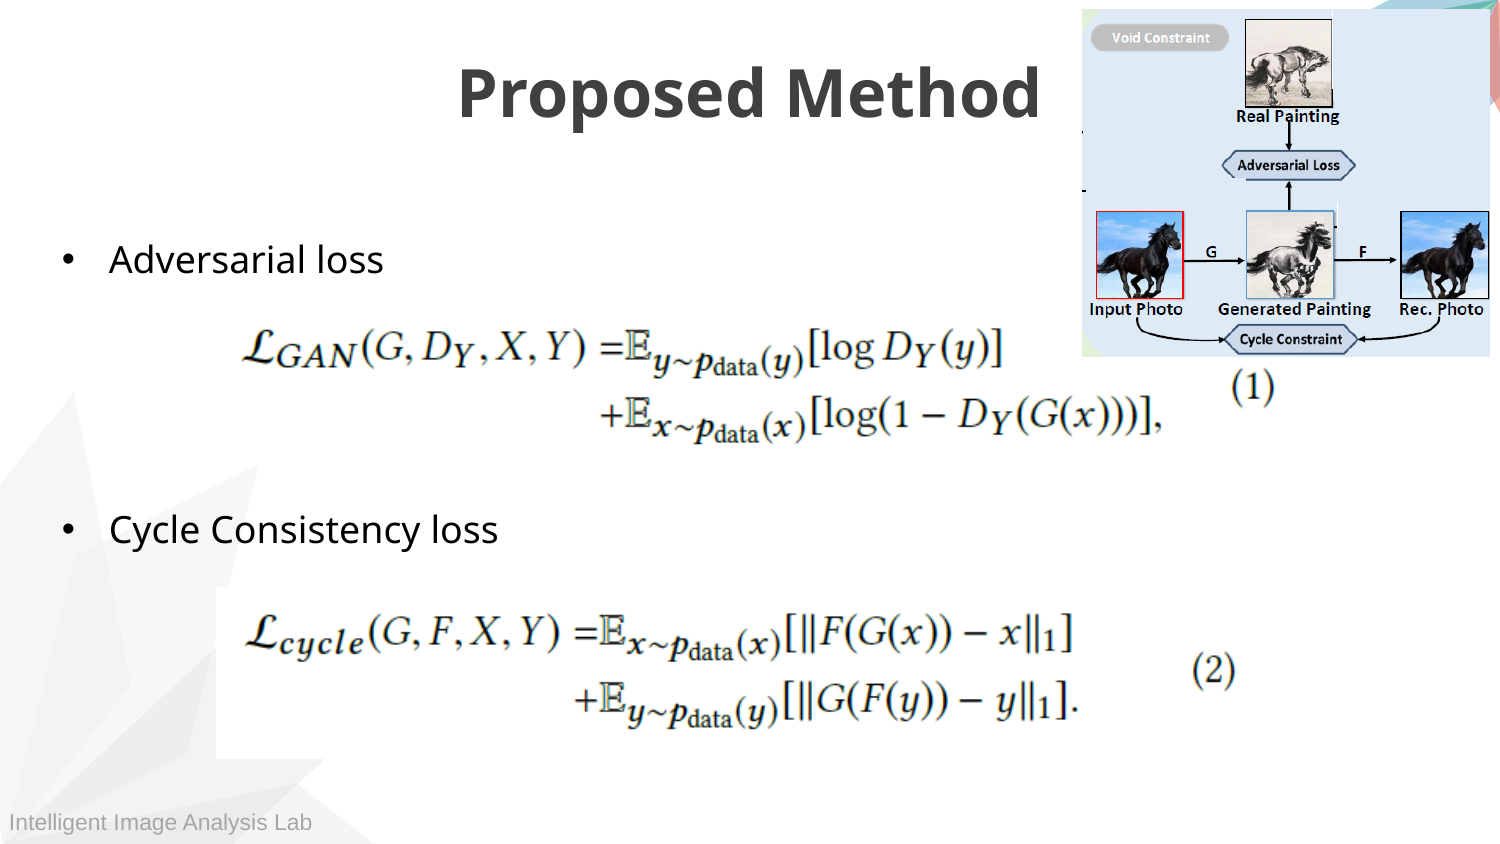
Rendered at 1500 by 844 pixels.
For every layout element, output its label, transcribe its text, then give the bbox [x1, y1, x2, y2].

list Proposed Method [0, 43, 1076, 139]
picture [0, 0, 1500, 844]
text_box Adversarial loss Cycle Consistency loss [47, 206, 1377, 559]
list Proposed Method [1494, 43, 1500, 139]
